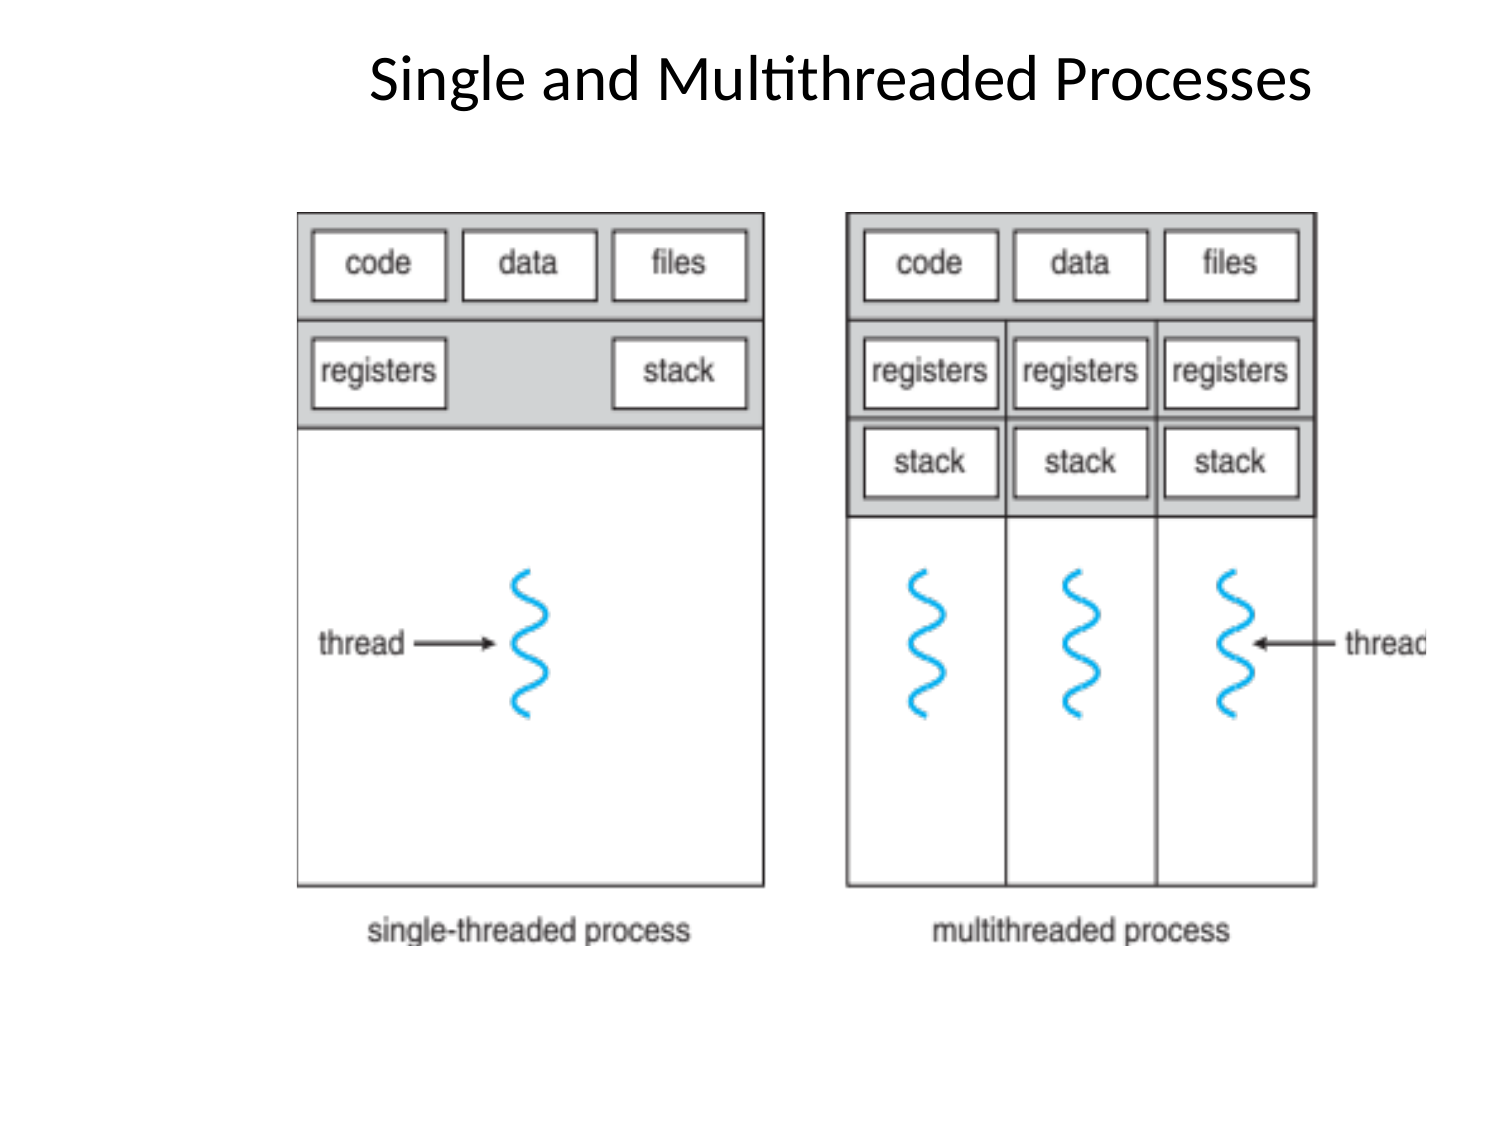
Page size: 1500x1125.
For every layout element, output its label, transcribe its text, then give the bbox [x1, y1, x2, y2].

title Single and Multithreaded Processes [167, 26, 1500, 122]
picture [296, 212, 1427, 946]
